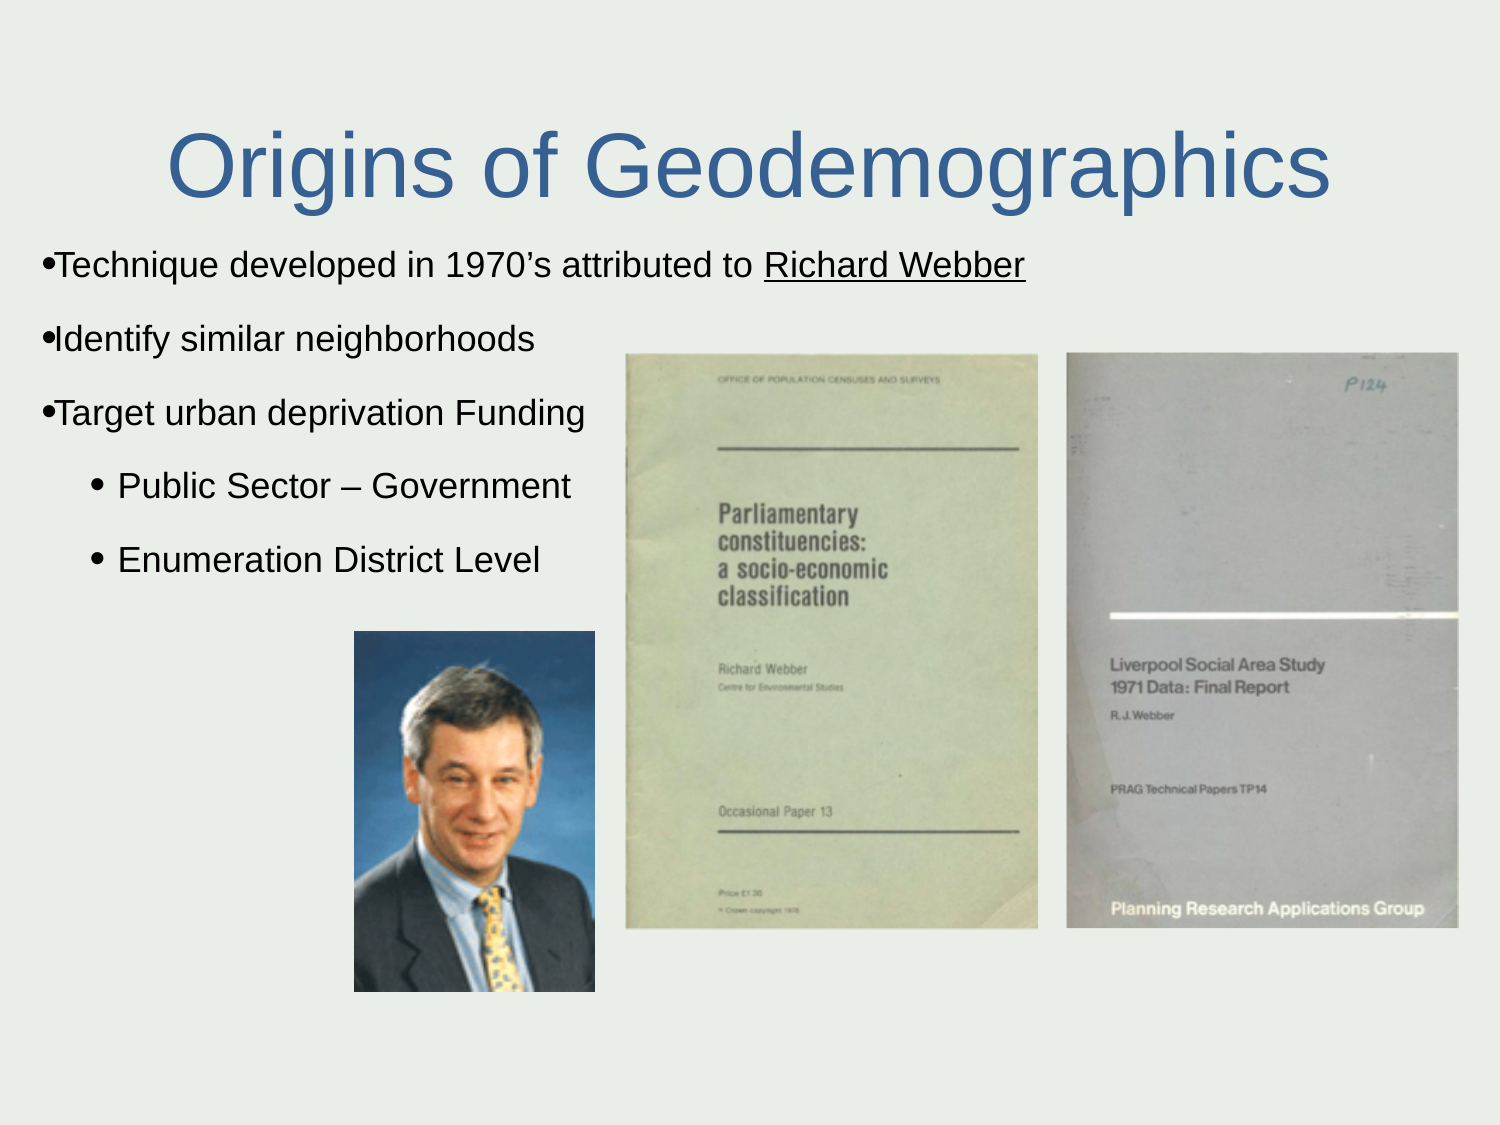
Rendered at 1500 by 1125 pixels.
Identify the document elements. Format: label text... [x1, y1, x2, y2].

text_box Technique developed in 1970’s attributed to Richard Webber Identify similar neighborhoods Target urban deprivation Funding Public Sector – Government Enumeration District Level [41, 246, 1106, 582]
picture [1064, 351, 1459, 930]
picture [354, 631, 595, 992]
title Origins of Geodemographics [41, 99, 1459, 246]
picture [625, 353, 1040, 930]
